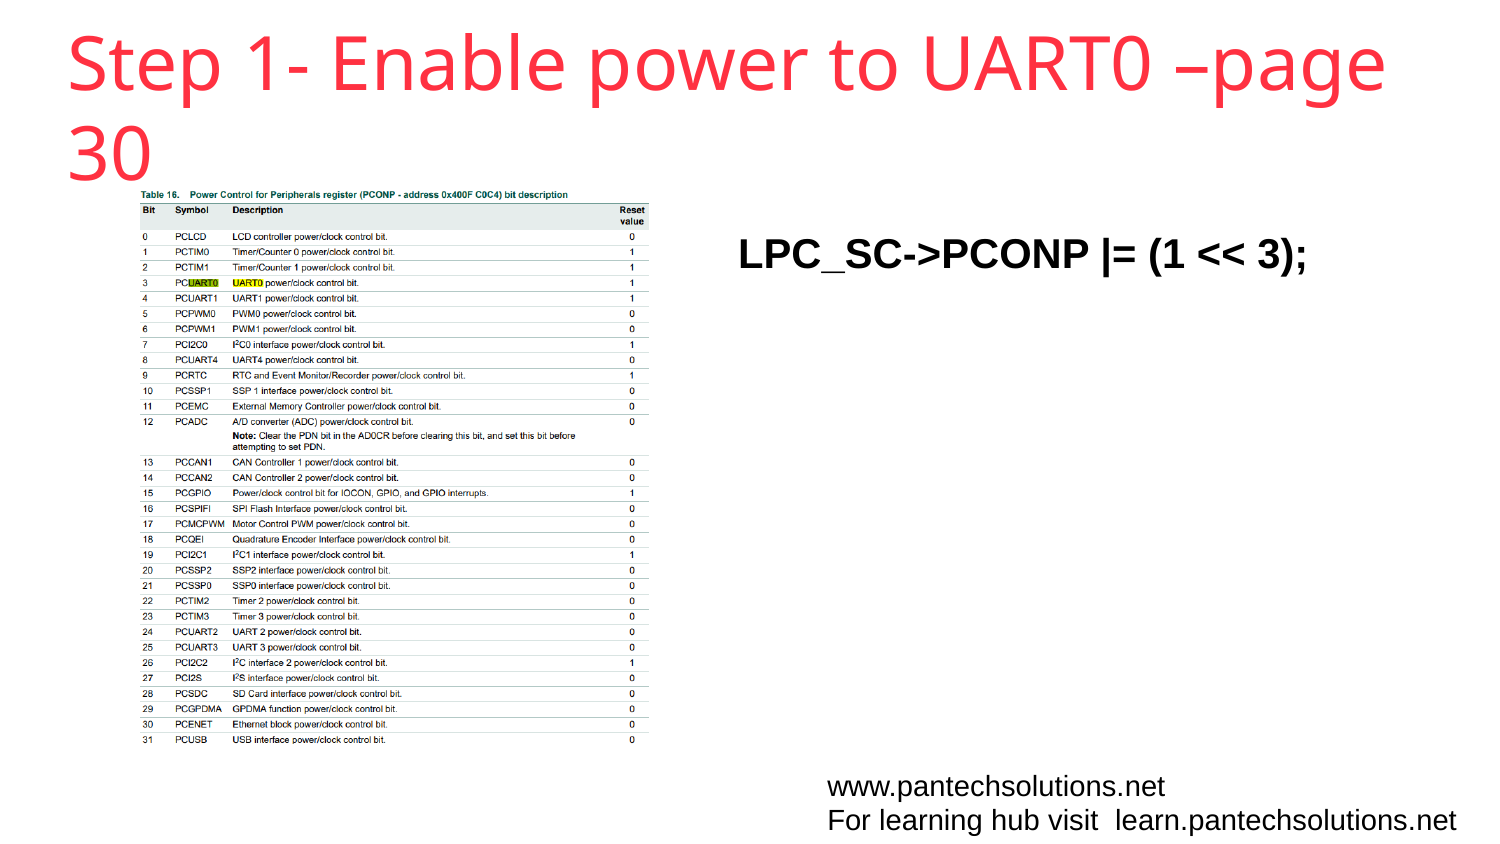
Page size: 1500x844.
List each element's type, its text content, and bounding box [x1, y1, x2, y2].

title Step 1- Enable power to UART0 –page 30 [52, 0, 1450, 94]
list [130, 182, 681, 744]
text_box LPC_SC->PCONP |= (1 << 3); [723, 219, 1324, 285]
slide_number www.pantechsolutions.net For learning hub visit learn.pantechsolutions.net [812, 759, 1500, 797]
